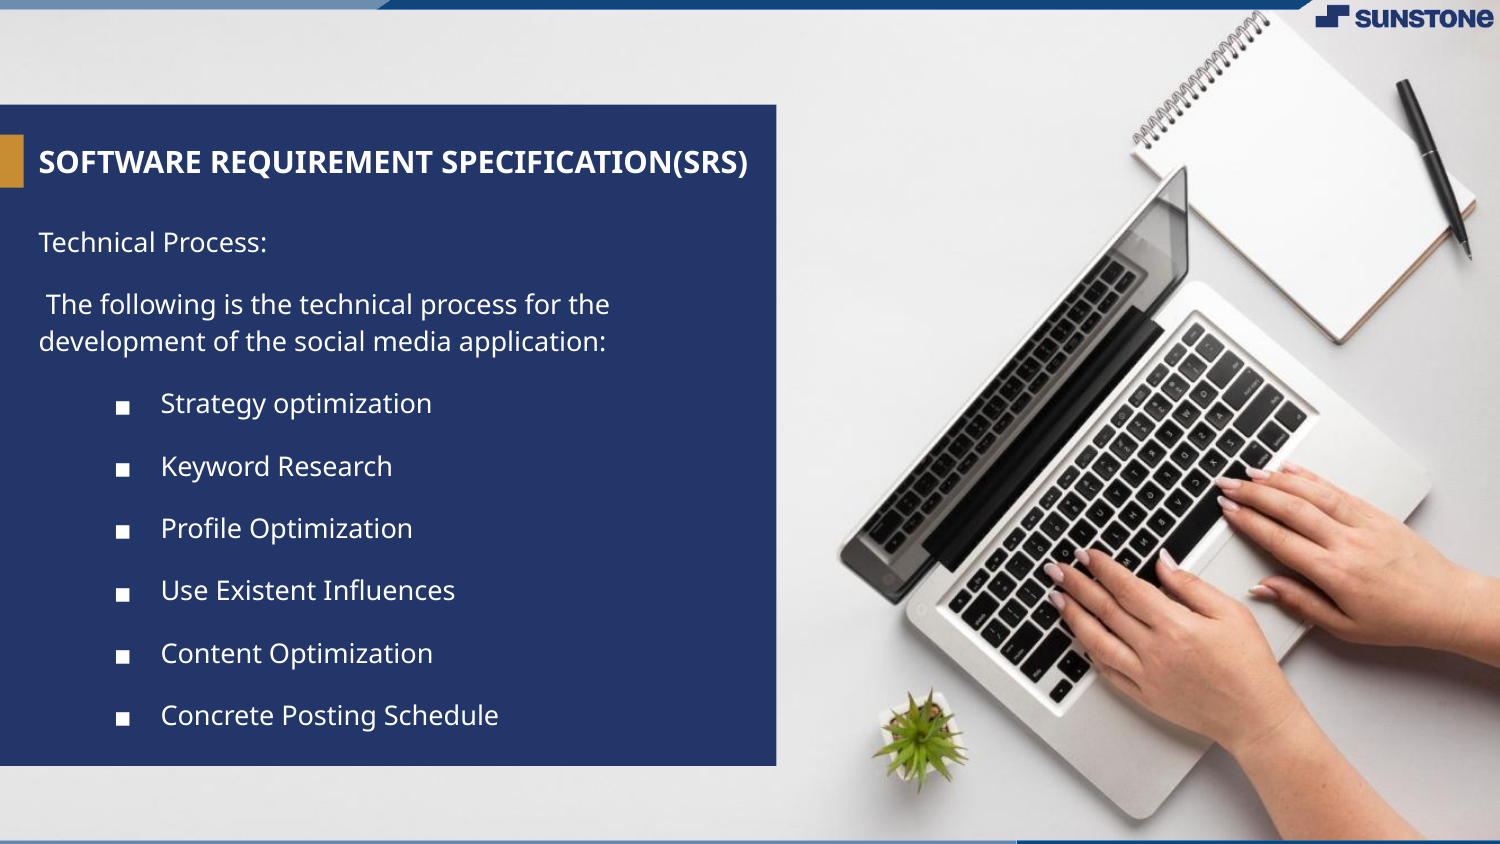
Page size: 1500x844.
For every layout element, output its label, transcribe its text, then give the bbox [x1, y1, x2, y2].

picture [0, 0, 1500, 844]
list Technical Process: The following is the technical process for the development of the social media application: Strategy optimization Keyword Research Profile Optimization Use Existent Influences Content Optimization Concrete Posting Schedule [23, 212, 770, 766]
title SOFTWARE REQUIREMENT SPECIFICATION(SRS) [23, 132, 770, 190]
